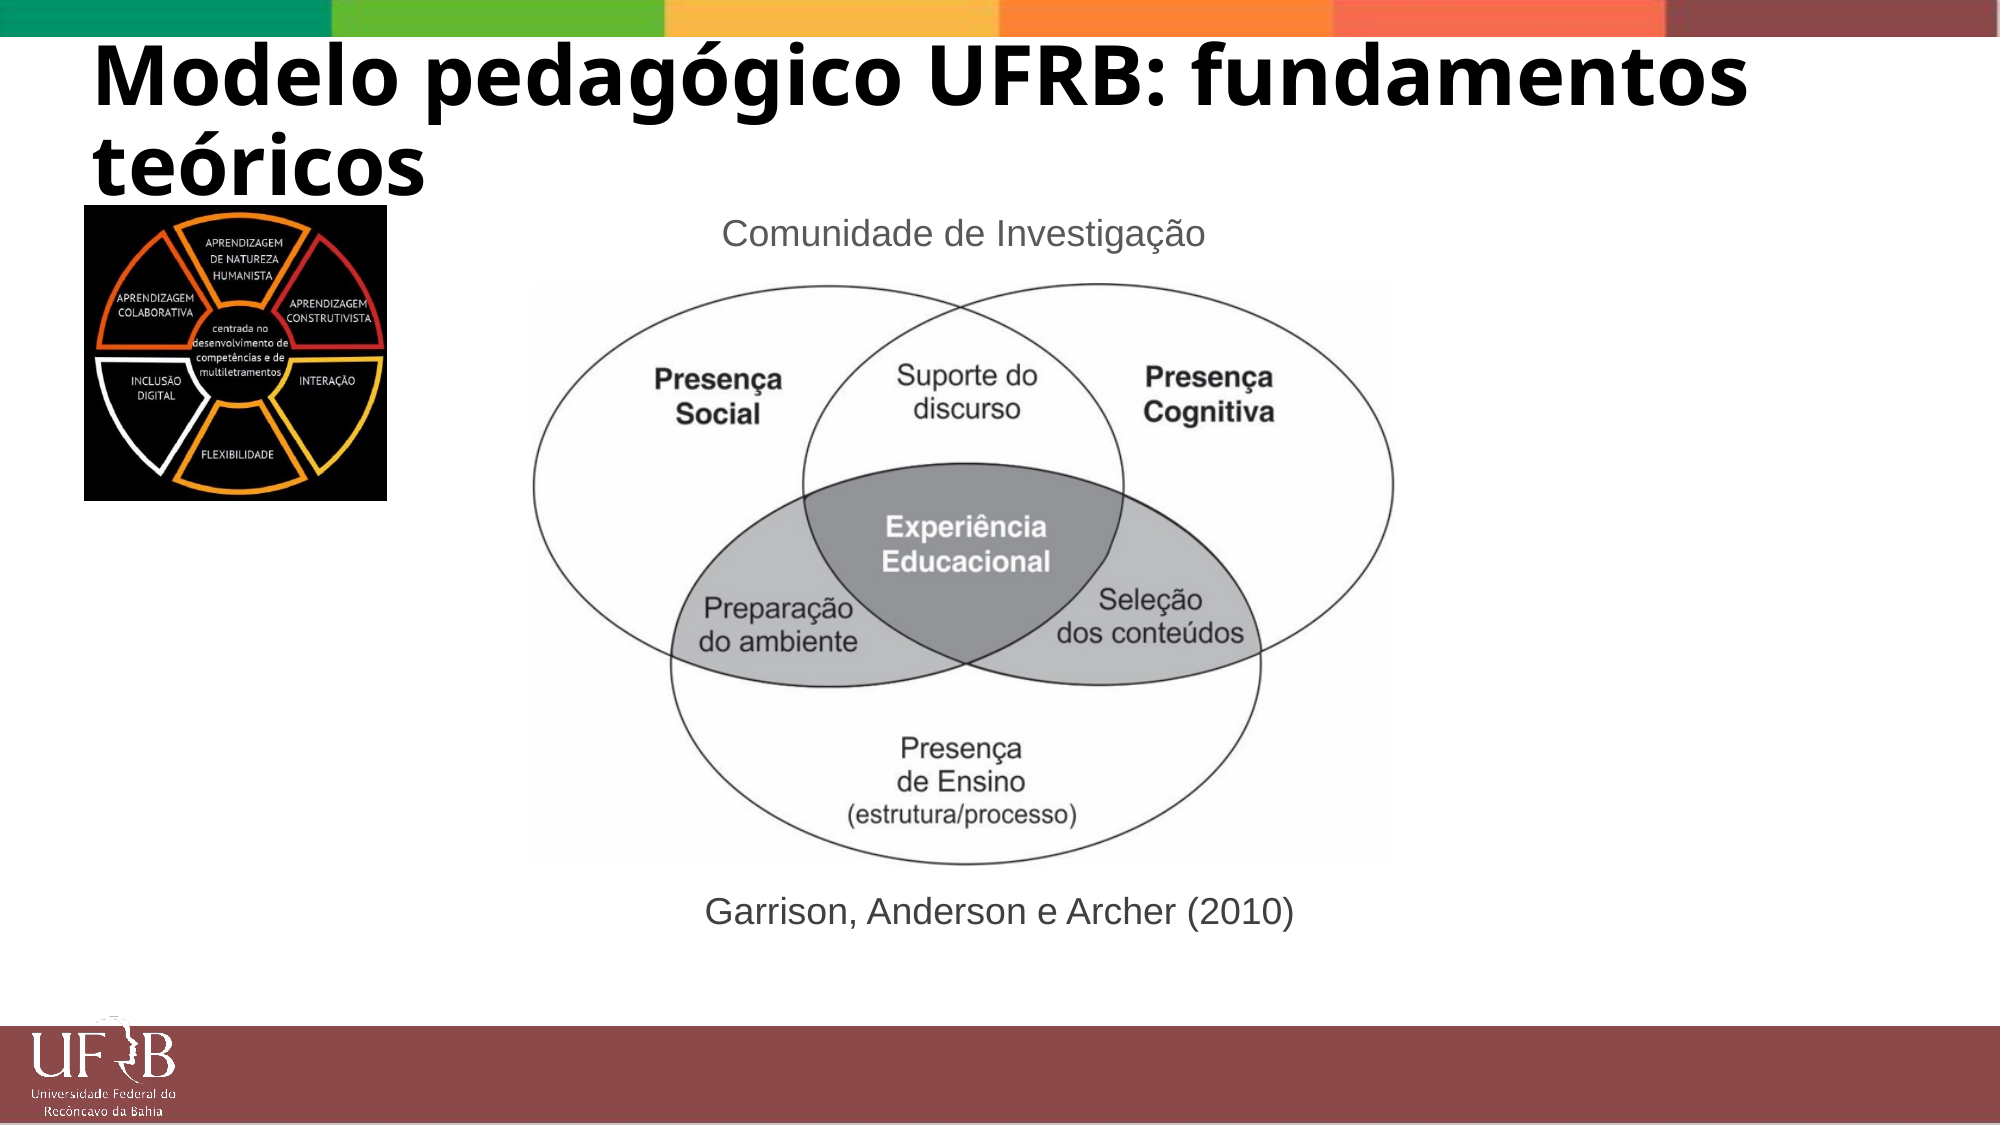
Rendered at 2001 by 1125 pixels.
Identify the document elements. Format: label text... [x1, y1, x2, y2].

title Modelo pedagógico UFRB: fundamentos teóricos [76, 37, 2000, 233]
picture [84, 205, 387, 501]
text_box Garrison, Anderson e Archer (2010) [681, 867, 1319, 940]
picture [0, 1008, 2000, 1125]
picture [0, 0, 2000, 37]
picture [532, 283, 1395, 867]
text_box Comunidade de Investigação [706, 178, 1221, 262]
